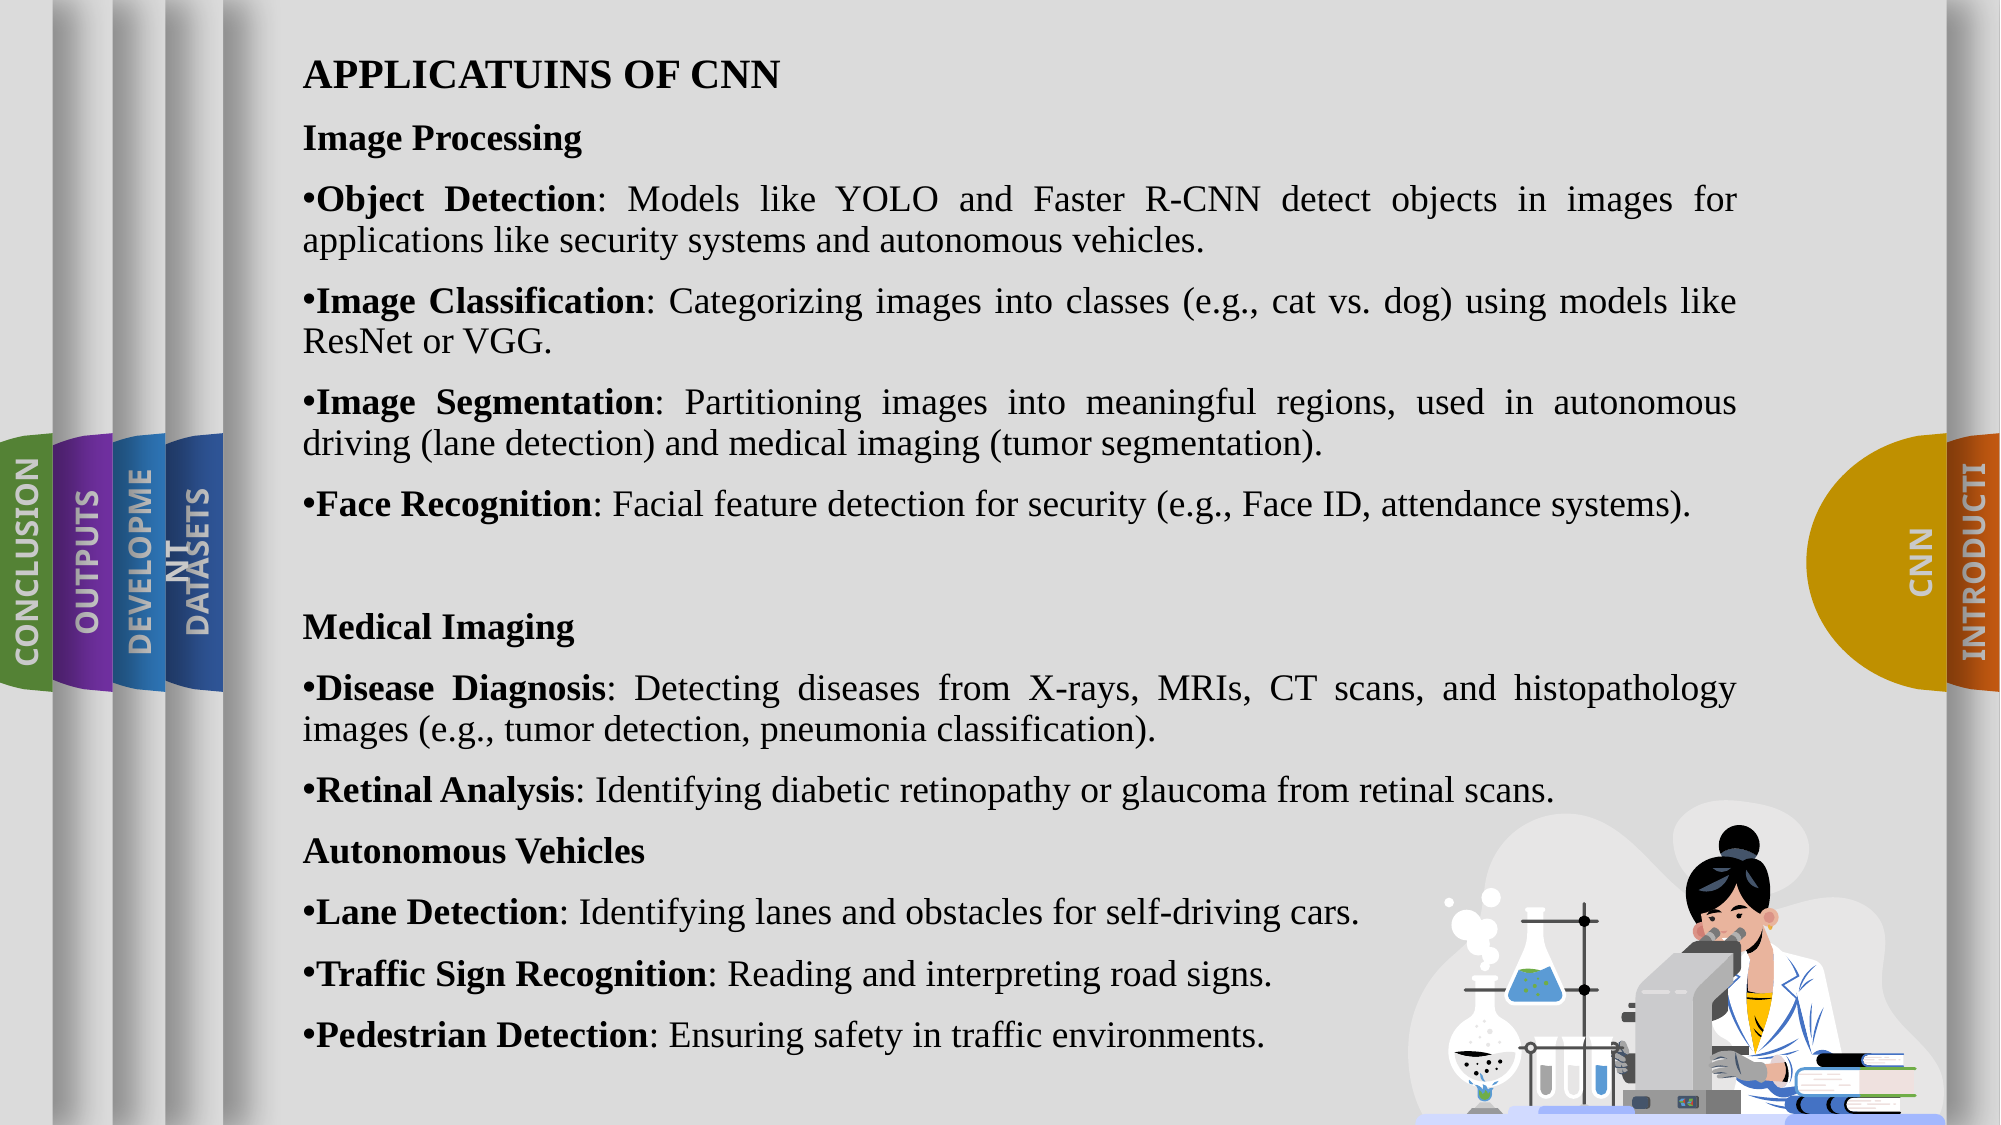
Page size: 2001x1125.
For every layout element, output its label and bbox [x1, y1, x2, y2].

text_box [113, 0, 166, 1125]
text_box [53, 0, 113, 1125]
text_box [0, 0, 53, 1125]
text_box [1947, 0, 2000, 1125]
text_box [166, 0, 224, 1125]
text_box [224, 0, 1947, 1125]
text_box [1406, 800, 1947, 1125]
